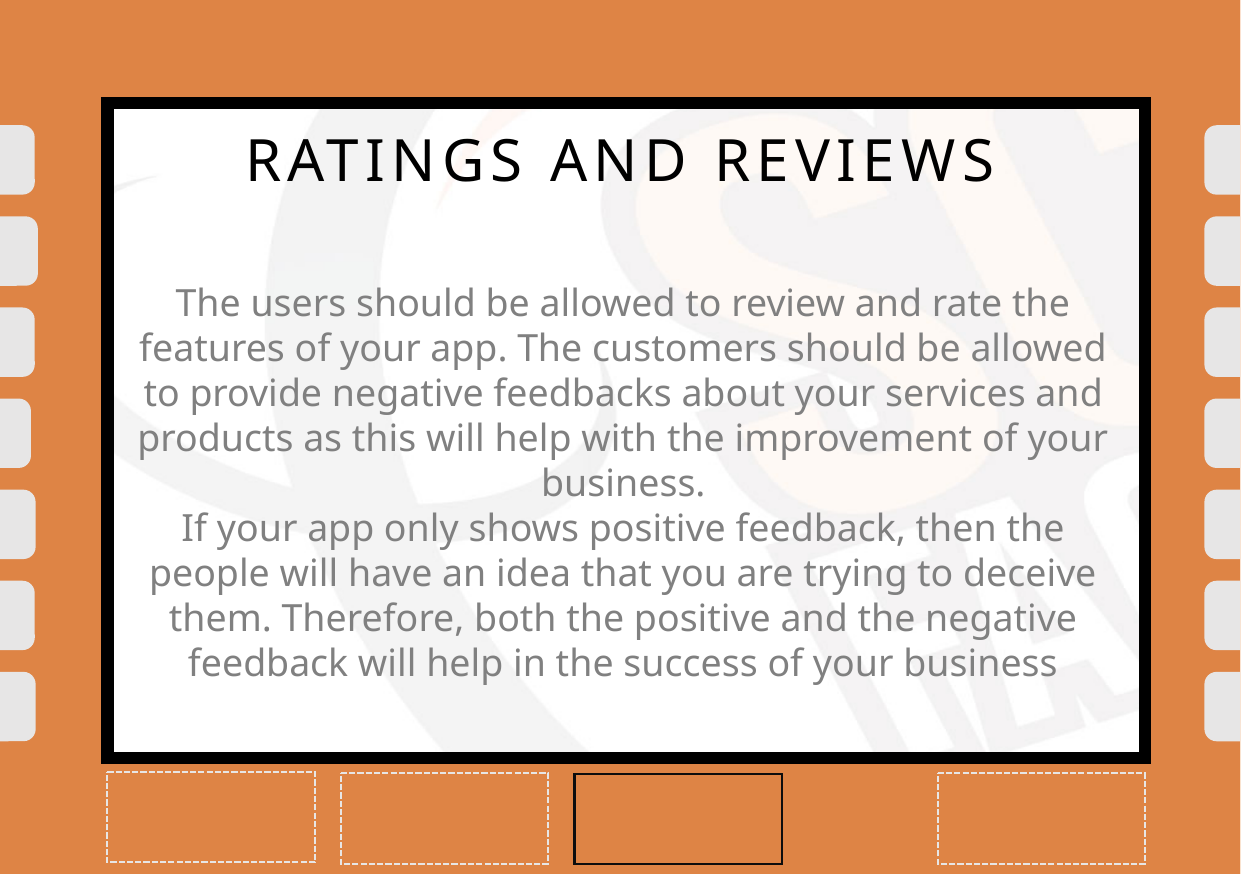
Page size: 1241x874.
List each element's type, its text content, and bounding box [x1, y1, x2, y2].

text_box [1204, 216, 1241, 286]
text_box [0, 216, 38, 286]
text_box [340, 772, 549, 865]
text_box [1204, 125, 1241, 195]
text_box Reveals the value that the product delivers to customers, today [0, 0, 1241, 874]
text_box [0, 671, 36, 742]
text_box [106, 771, 316, 863]
text_box [1204, 307, 1241, 377]
text_box [1204, 671, 1241, 742]
text_box [0, 307, 35, 377]
text_box [573, 773, 783, 865]
text_box [937, 772, 1146, 865]
text_box [0, 580, 35, 651]
text_box [0, 398, 31, 468]
text_box RATINGS AND REVIEWS [172, 115, 1068, 201]
text_box [1204, 580, 1241, 651]
text_box [106, 102, 1146, 759]
text_box The users should be allowed to review and rate the features of your app. The customers should be allowed to provide negative feedbacks about your services and products as this will help with the improvement of your business. If your app only shows positive feedback, then the people will have an idea that you are trying to deceive them. Therefore, both the positive and the negative feedback will help in the success of your business [122, 271, 1125, 692]
text_box [1204, 398, 1241, 468]
text_box [1204, 489, 1241, 560]
text_box [0, 125, 35, 195]
text_box [0, 489, 36, 560]
